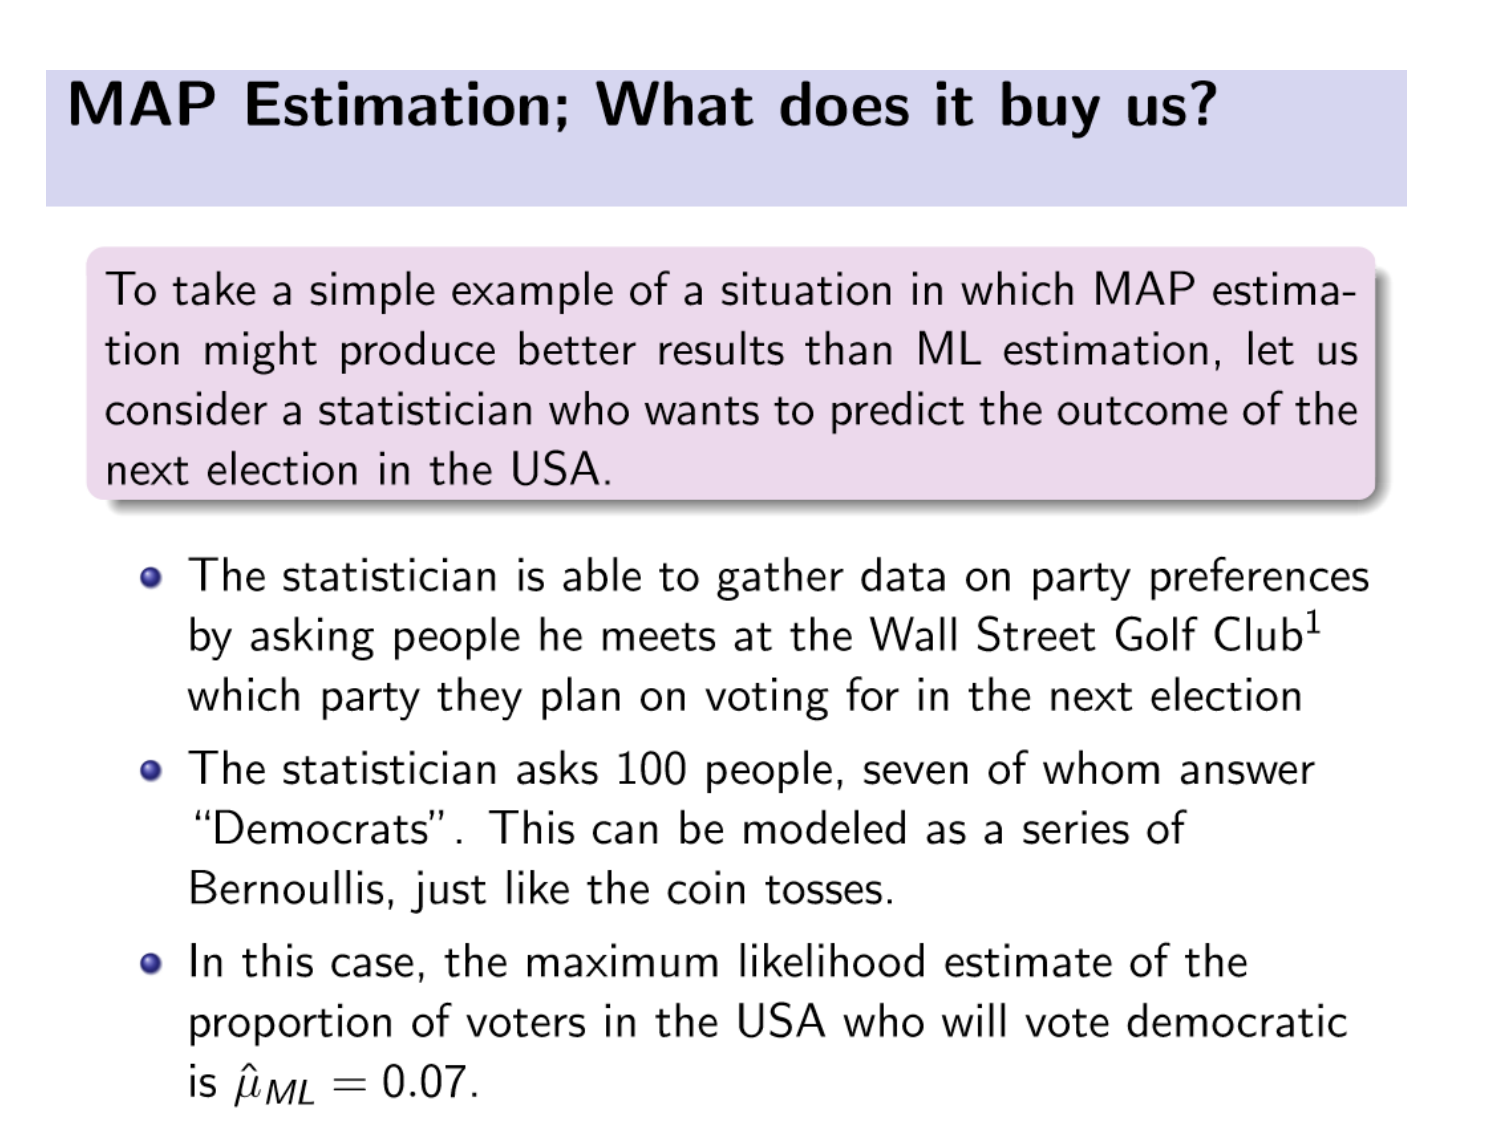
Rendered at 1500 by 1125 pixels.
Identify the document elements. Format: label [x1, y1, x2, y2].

picture [46, 70, 1407, 1125]
